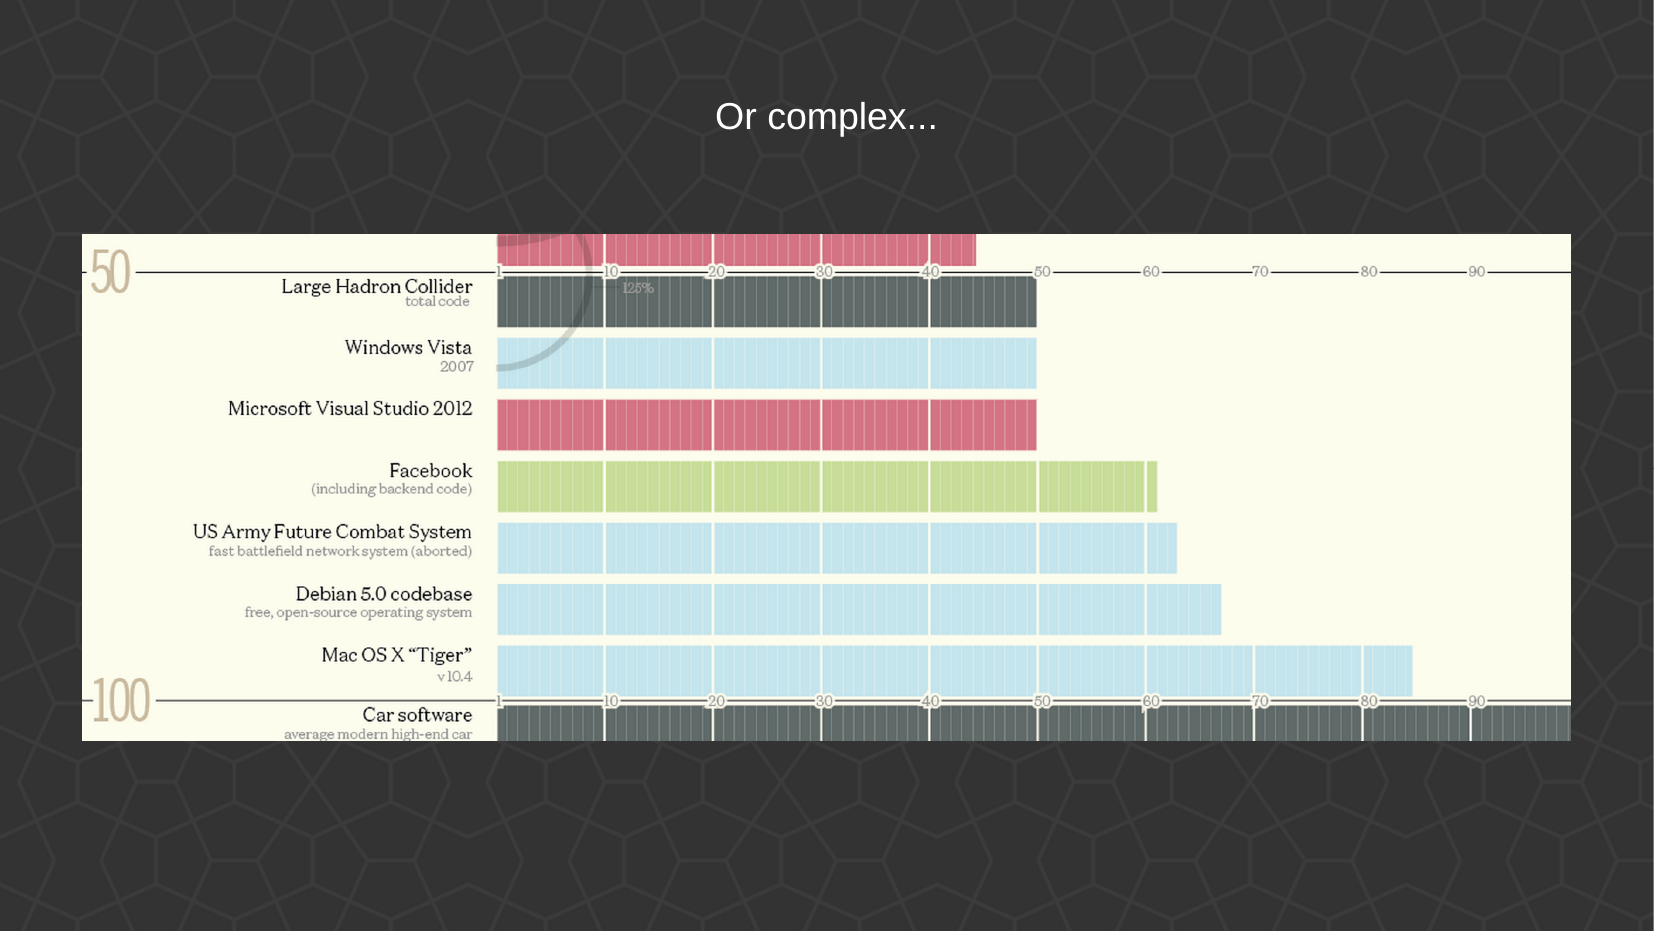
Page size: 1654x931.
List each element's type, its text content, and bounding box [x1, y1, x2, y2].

picture [0, 0, 1654, 931]
text_box Or complex... [82, 37, 1571, 193]
